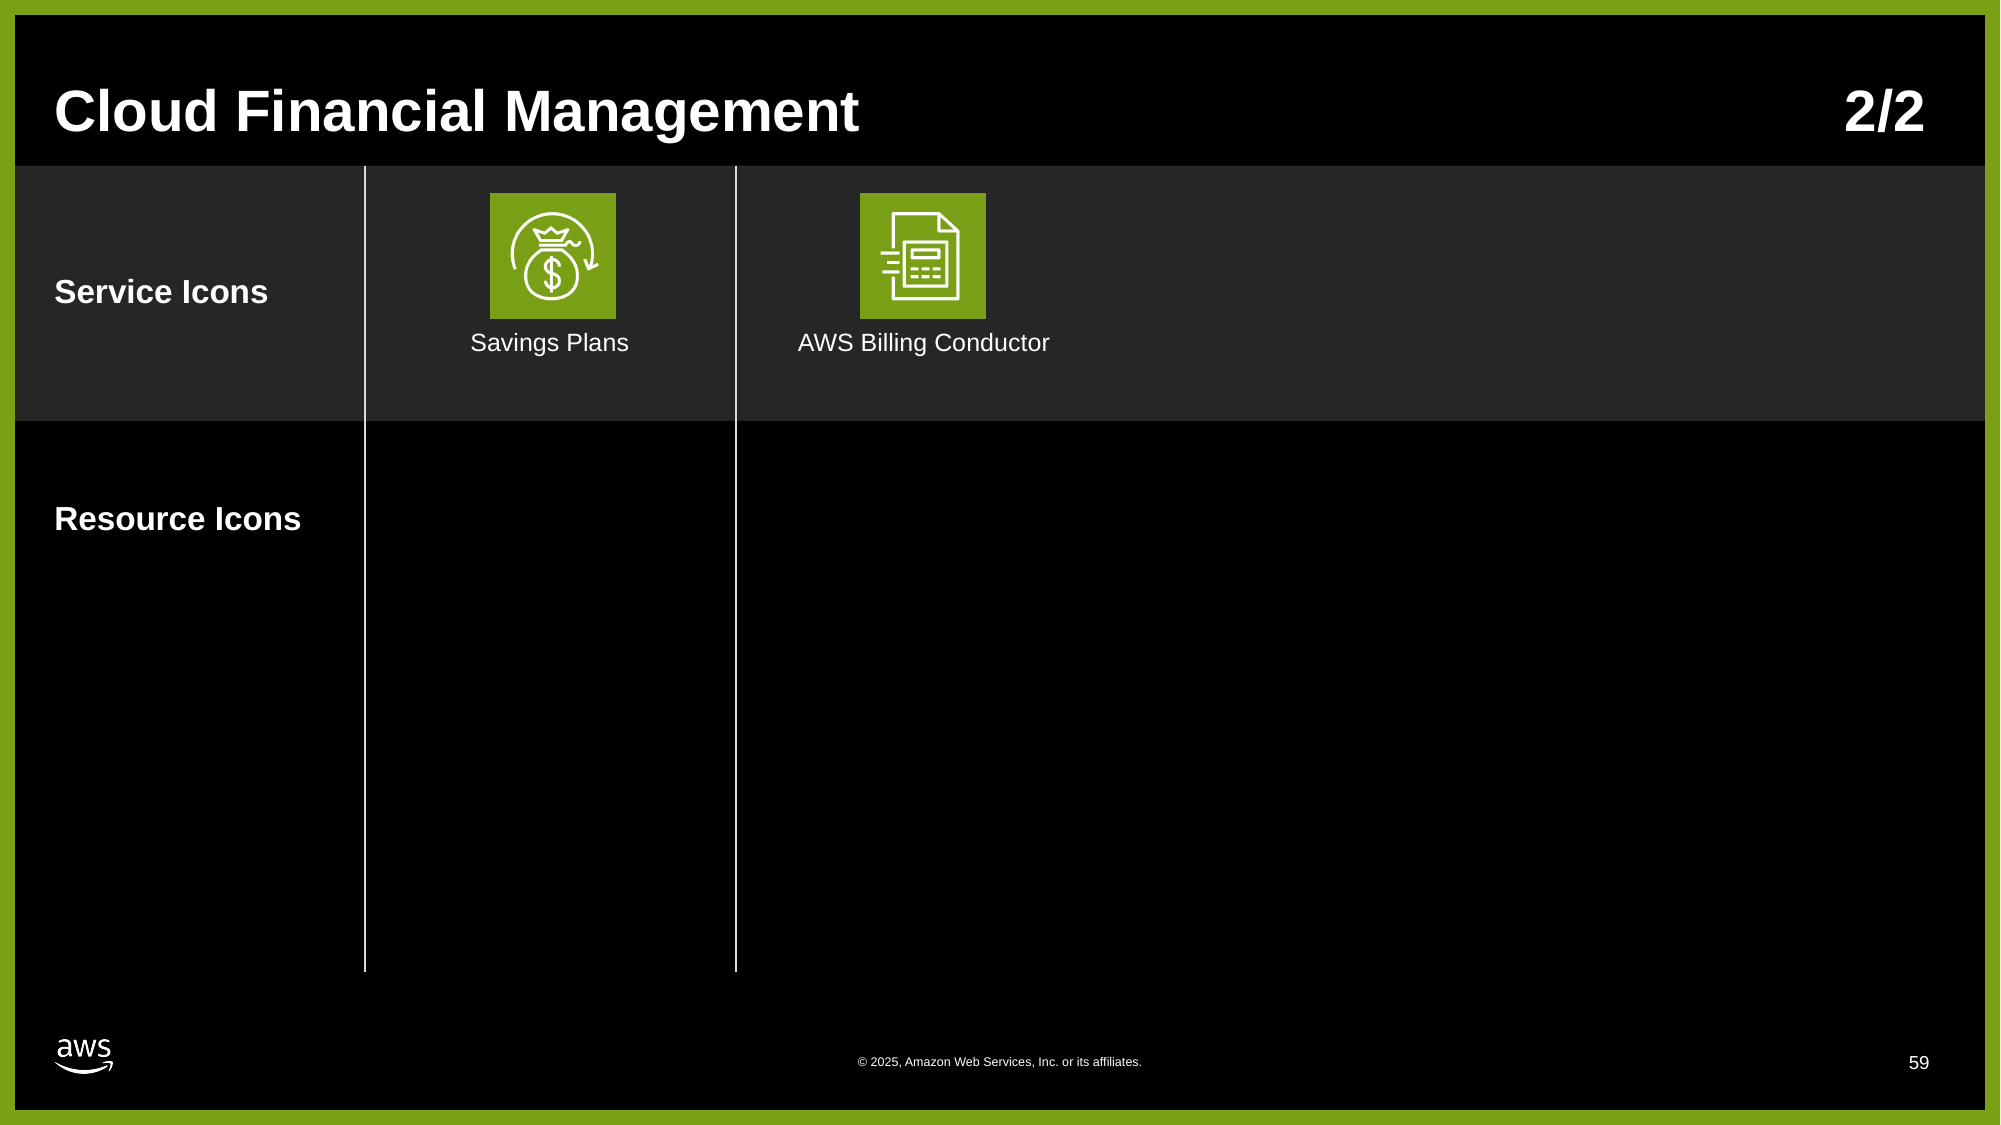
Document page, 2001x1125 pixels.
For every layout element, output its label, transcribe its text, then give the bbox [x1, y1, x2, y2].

slide_number 59 [1494, 1031, 1945, 1092]
picture [490, 193, 616, 319]
text_box AWS Billing Conductor [736, 319, 1113, 364]
title Cloud Financial Management 2/2 [39, 59, 1945, 166]
picture [55, 1039, 113, 1074]
footer © 2025, Amazon Web Services, Inc. or its affiliates. [662, 1031, 1338, 1092]
text_box Savings Plans [363, 319, 735, 364]
picture [860, 193, 986, 319]
